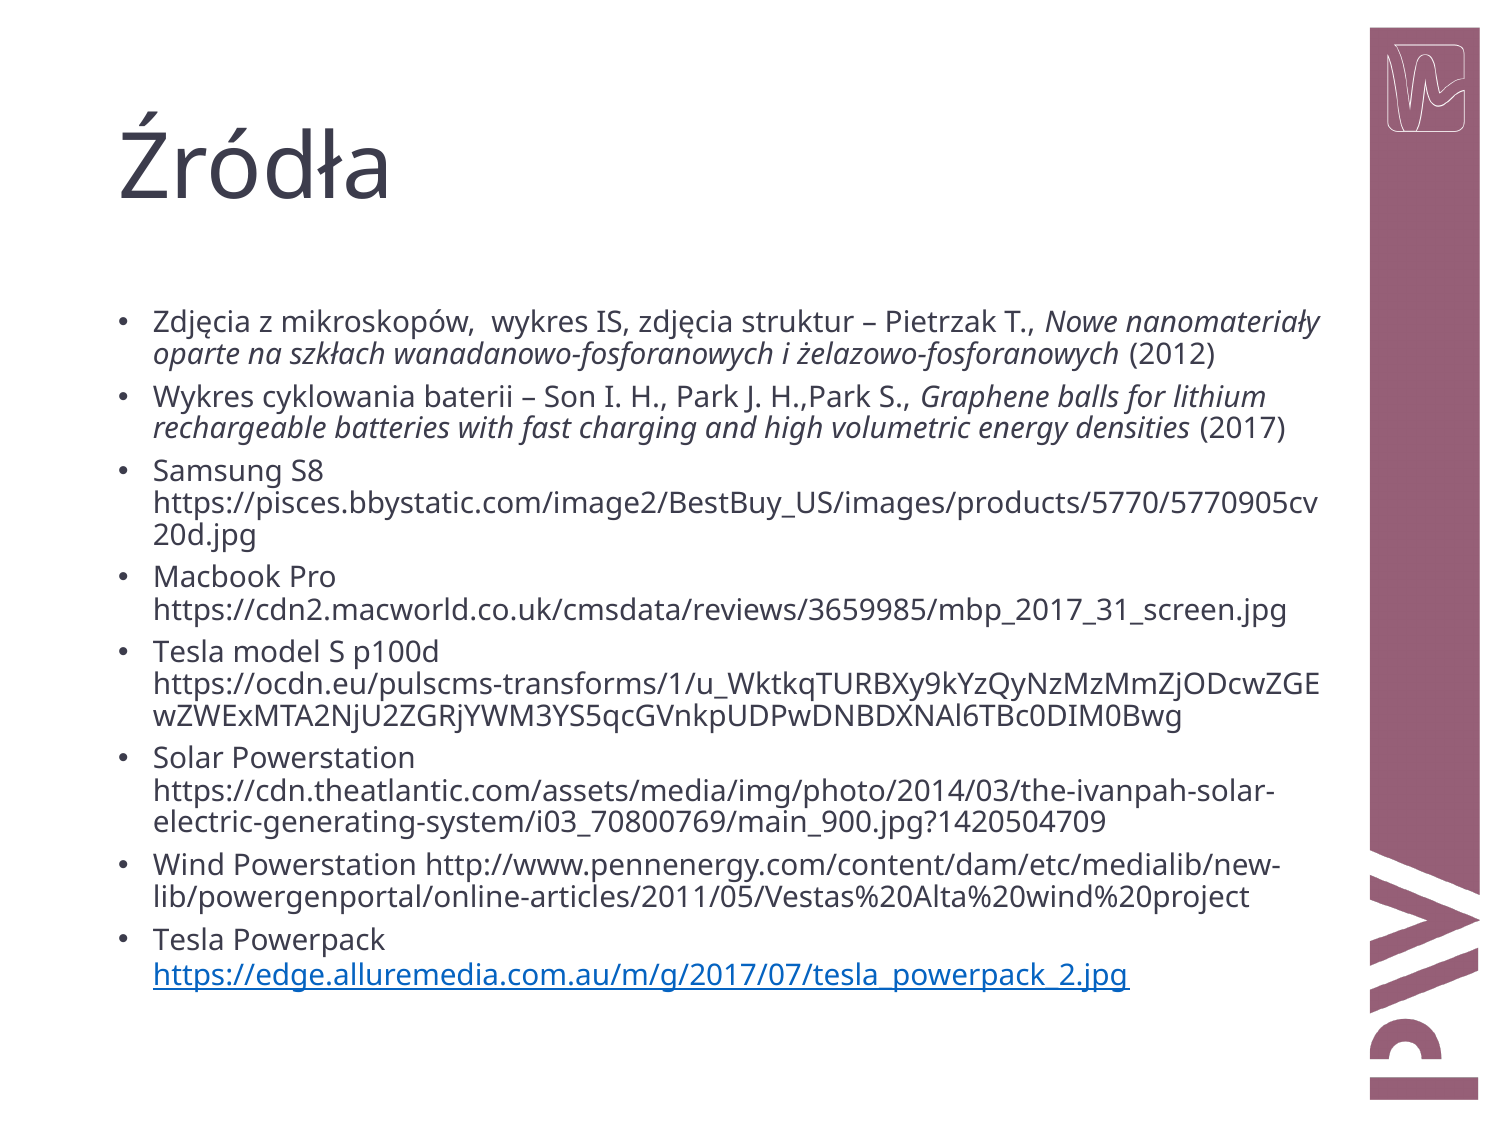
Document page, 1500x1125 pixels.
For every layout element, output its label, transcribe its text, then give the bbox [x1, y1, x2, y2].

list Zdjęcia z mikroskopów, wykres IS, zdjęcia struktur – Pietrzak T., Nowe nanomateriały oparte na szkłach wanadanowo-fosforanowych i żelazowo-fosforanowych (2012) Wykres cyklowania baterii – Son I. H., Park J. H.,Park S., Graphene balls for lithium rechargeable batteries with fast charging and high volumetric energy densities (2017) Samsung S8 https://pisces.bbystatic.com/image2/BestBuy_US/images/products/5770/5770905cv20d.jpg Macbook Pro https://cdn2.macworld.co.uk/cmsdata/reviews/3659985/mbp_2017_31_screen.jpg Tesla model S p100d https://ocdn.eu/pulscms-transforms/1/u_WktkqTURBXy9kYzQyNzMzMmZjODcwZGEwZWExMTA2NjU2ZGRjYWM3YS5qcGVnkpUDPwDNBDXNAl6TBc0DIM0Bwg Solar Powerstation https://cdn.theatlantic.com/assets/media/img/photo/2014/03/the-ivanpah-solar-electric-generating-system/i03_70800769/main_900.jpg?1420504709 Wind Powerstation http://www.pennenergy.com/content/dam/etc/medialib/new-lib/powergenportal/online-articles/2011/05/Vestas%20Alta%20wind%20project Tesla Powerpack https://edge.alluremedia.com.au/m/g/2017/07/tesla_powerpack_2.jpg [103, 299, 1343, 1014]
picture [1369, 0, 1500, 1125]
title Źródła [103, 59, 1343, 278]
